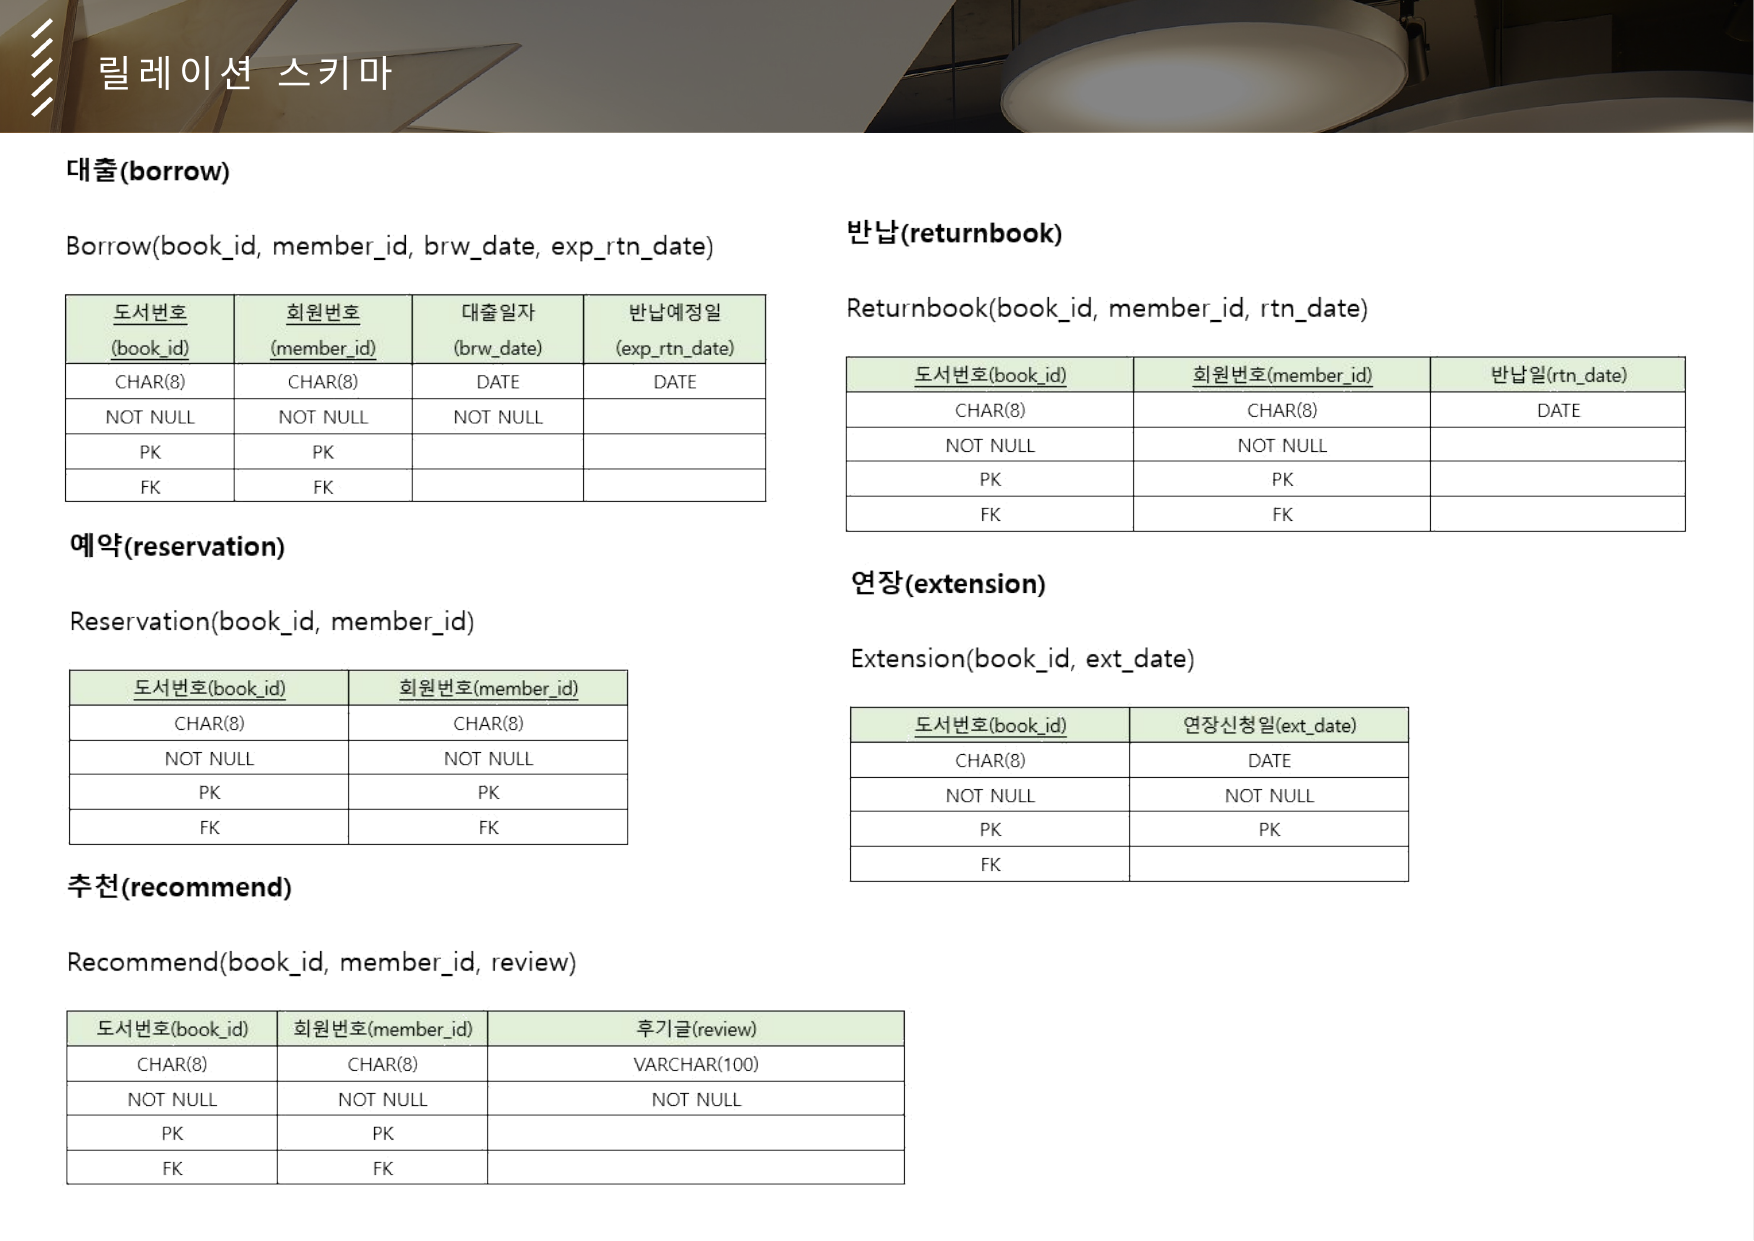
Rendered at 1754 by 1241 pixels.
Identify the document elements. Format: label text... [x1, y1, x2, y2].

picture [61, 561, 1419, 1193]
picture [0, 0, 1754, 133]
picture [61, 151, 776, 509]
text_box 릴레이션 스키마 [83, 42, 1213, 102]
picture [61, 521, 638, 852]
picture [835, 209, 1693, 543]
